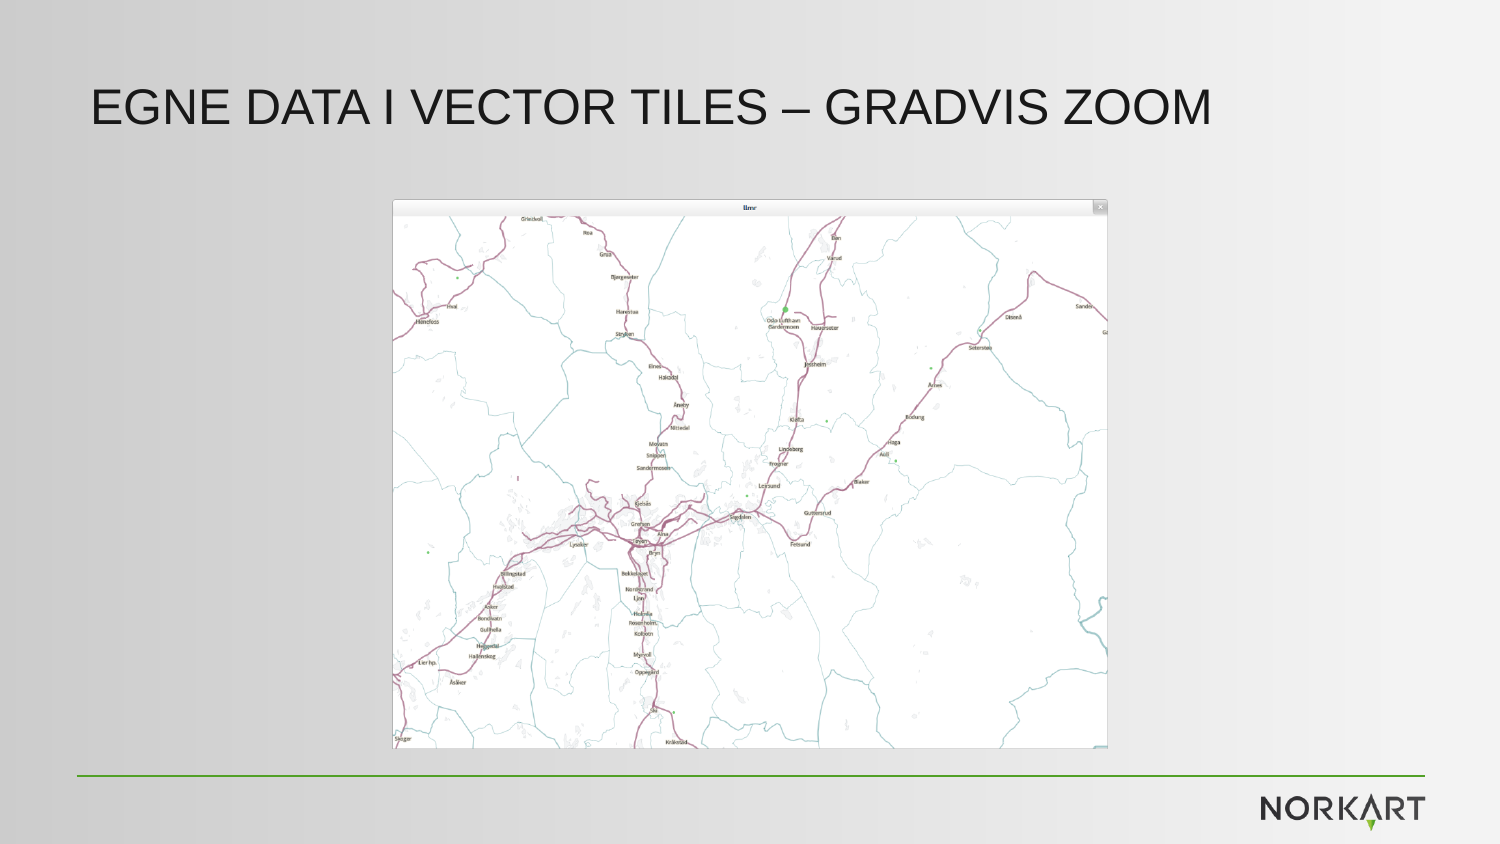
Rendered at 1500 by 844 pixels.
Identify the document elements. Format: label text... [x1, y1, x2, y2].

title Egne data i Vector Tiles – Gradvis Zoom [75, 33, 1425, 175]
picture [1252, 789, 1436, 837]
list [391, 198, 1108, 749]
